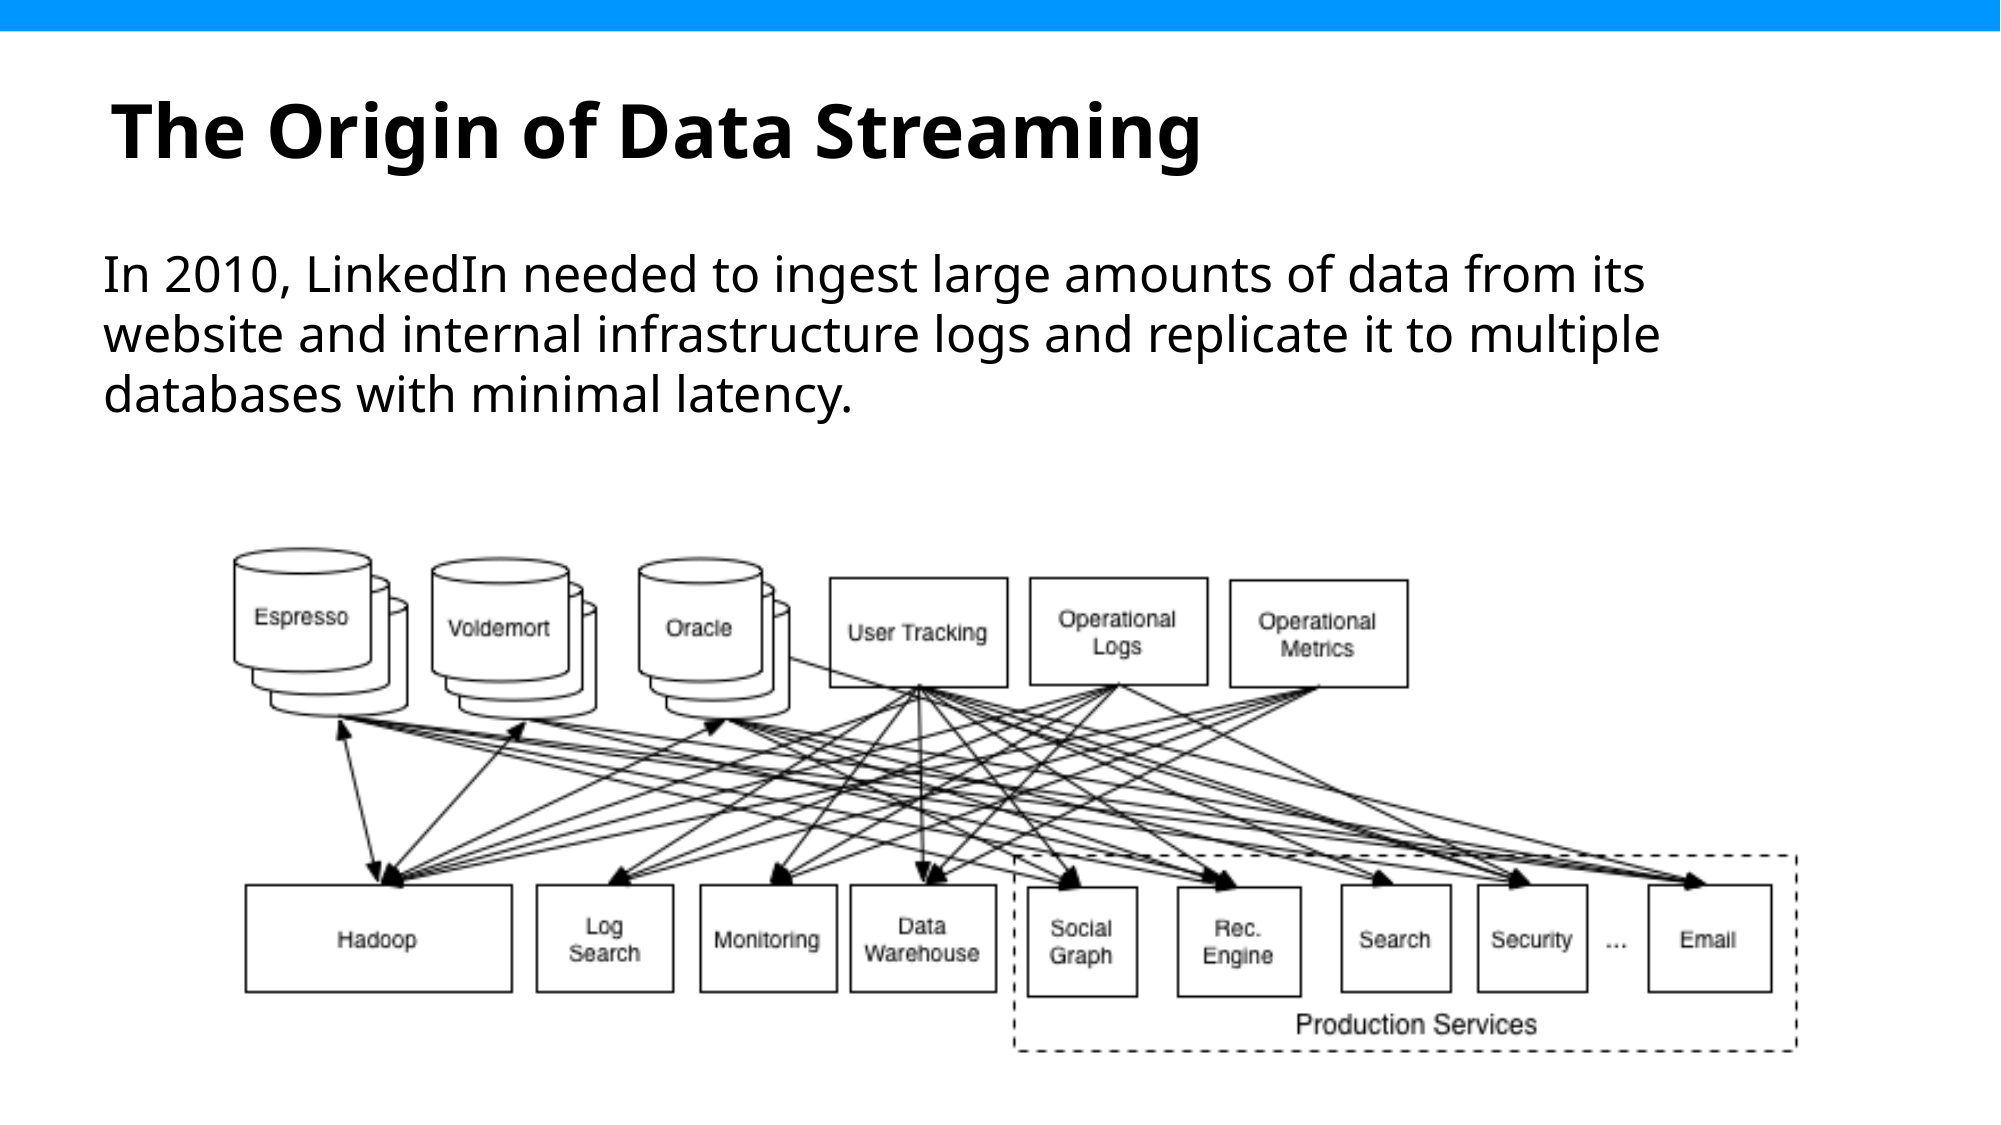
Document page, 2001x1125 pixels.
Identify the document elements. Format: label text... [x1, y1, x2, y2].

text_box In 2010, LinkedIn needed to ingest large amounts of data from its website and internal infrastructure logs and replicate it to multiple databases with minimal latency. [83, 222, 1737, 443]
text_box The Origin of Data Streaming [89, 50, 1910, 194]
picture [208, 523, 1821, 1079]
